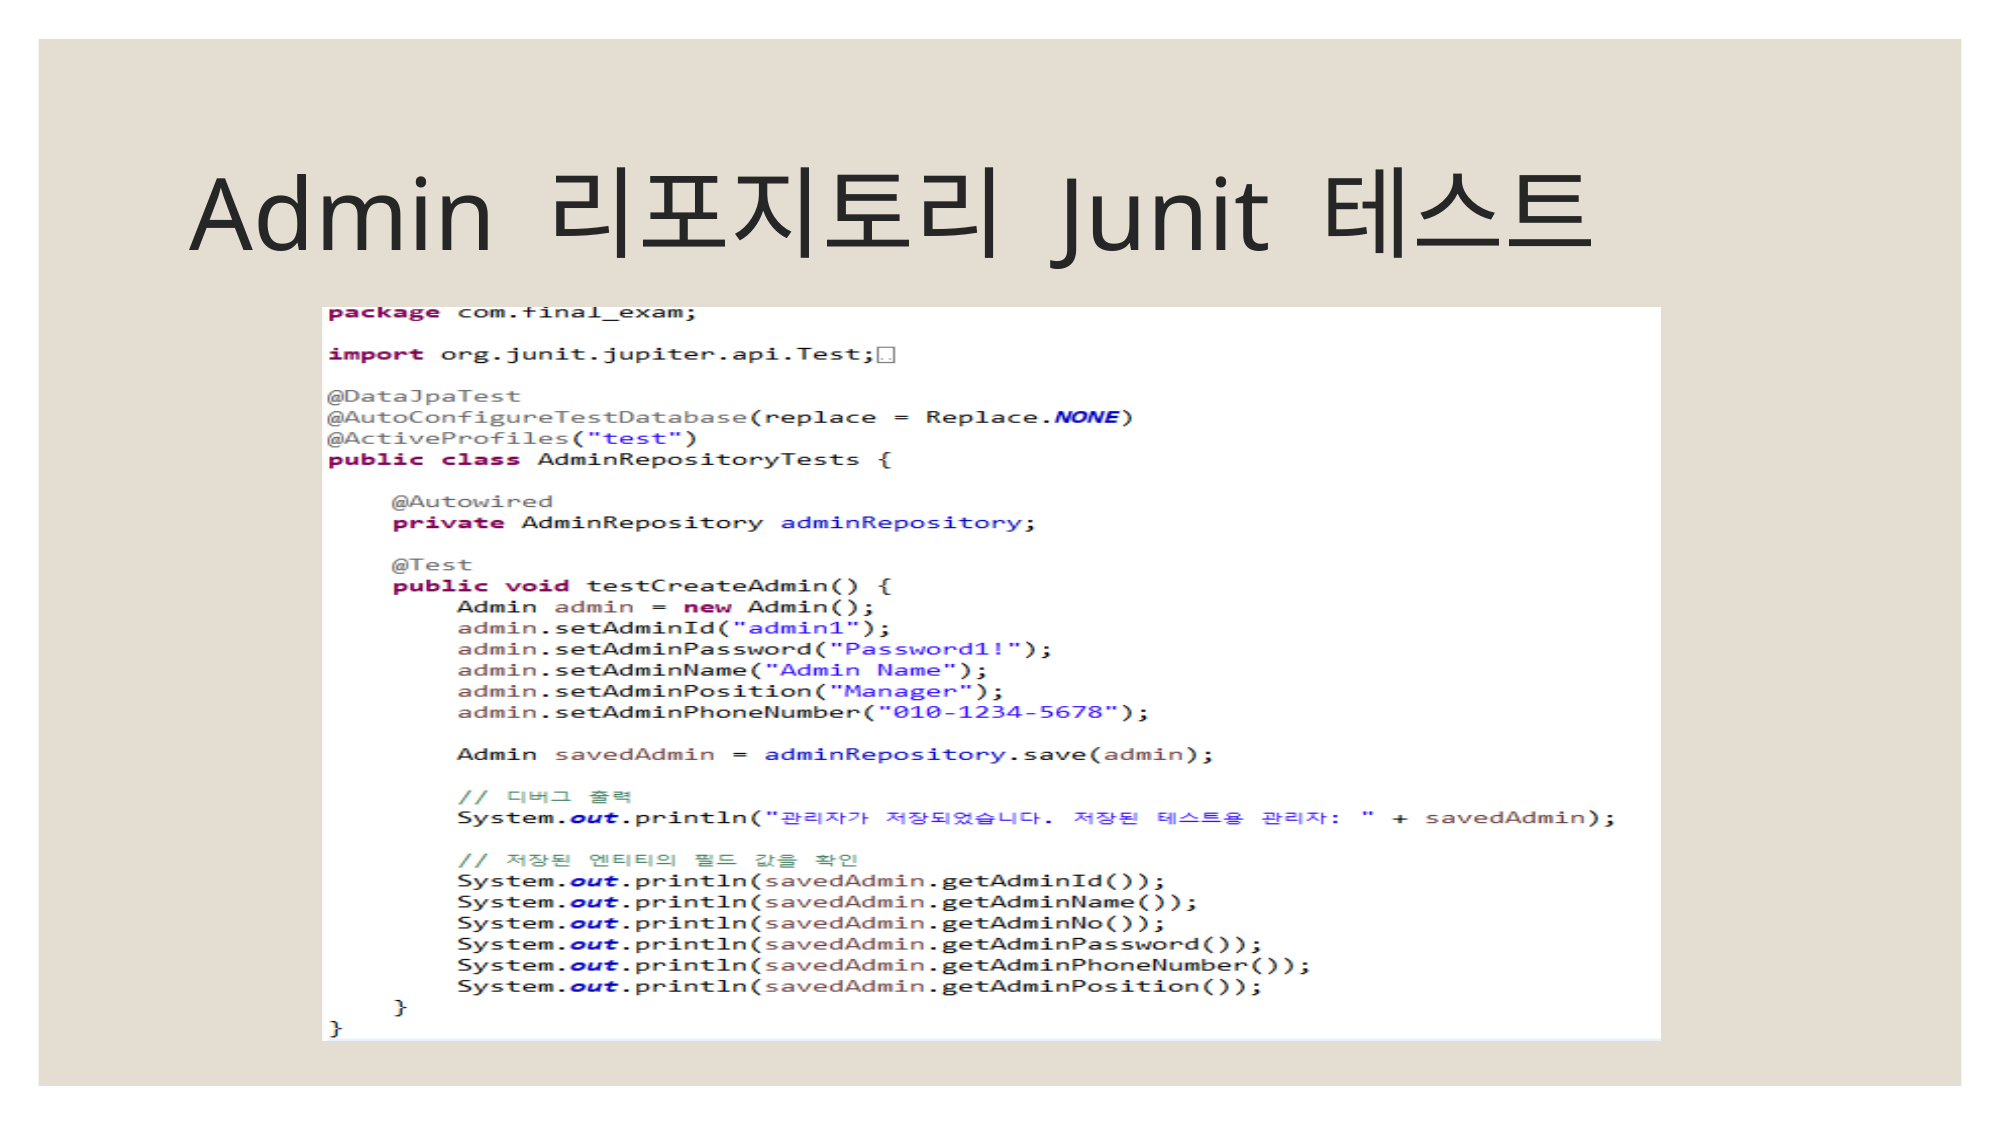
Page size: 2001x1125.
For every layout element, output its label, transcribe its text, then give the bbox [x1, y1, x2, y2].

title Admin 리포지토리 Junit 테스트 [174, 105, 1825, 331]
picture [322, 307, 1661, 1041]
